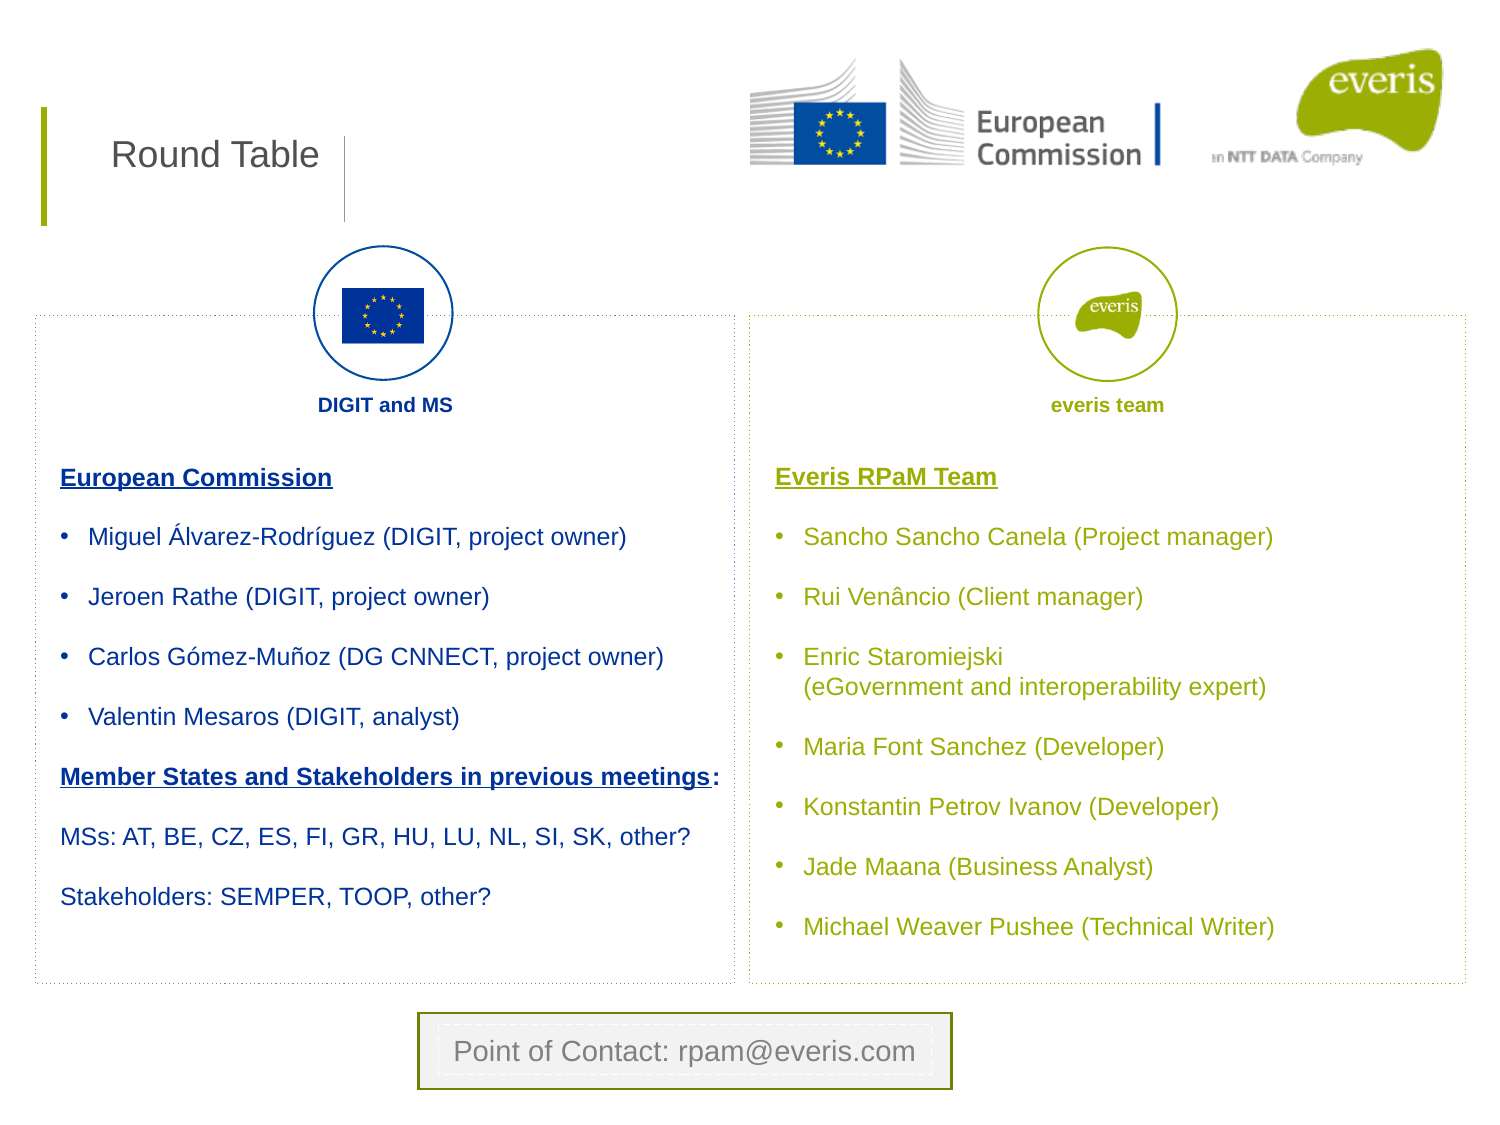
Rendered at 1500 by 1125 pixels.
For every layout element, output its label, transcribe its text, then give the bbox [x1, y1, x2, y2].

text_box [314, 246, 453, 380]
text_box Everis RPaM Team Sancho Sancho Canela (Project manager) Rui Venâncio (Client manager) Enric Staromiejski (eGovernment and interoperability expert) Maria Font Sanchez (Developer) Konstantin Petrov Ivanov (Developer) Jade Maana (Business Analyst) Michael Weaver Pushee (Technical Writer) [780, 453, 1443, 948]
picture [749, 27, 1453, 186]
text_box DIGIT and MS [310, 383, 461, 424]
picture [342, 288, 424, 344]
text_box [417, 1012, 953, 1090]
list Round Table [96, 127, 343, 178]
text_box [35, 315, 735, 984]
text_box [1038, 247, 1177, 381]
text_box everis team [1043, 383, 1173, 424]
text_box [749, 315, 1466, 984]
text_box European Commission Miguel Álvarez-Rodríguez (DIGIT, project owner) Jeroen Rathe (DIGIT, project owner) Carlos Gómez-Muñoz (DG CNNECT, project owner) Valentin Mesaros (DIGIT, analyst) Member States and Stakeholders in previous meetings: MSs: AT, BE, CZ, ES, FI, GR, HU, LU, NL, SI, SK, other? Stakeholders: SEMPER, TOOP, other? [45, 453, 780, 978]
picture [1073, 288, 1143, 340]
text_box Point of Contact: rpam@everis.com [438, 1024, 932, 1075]
